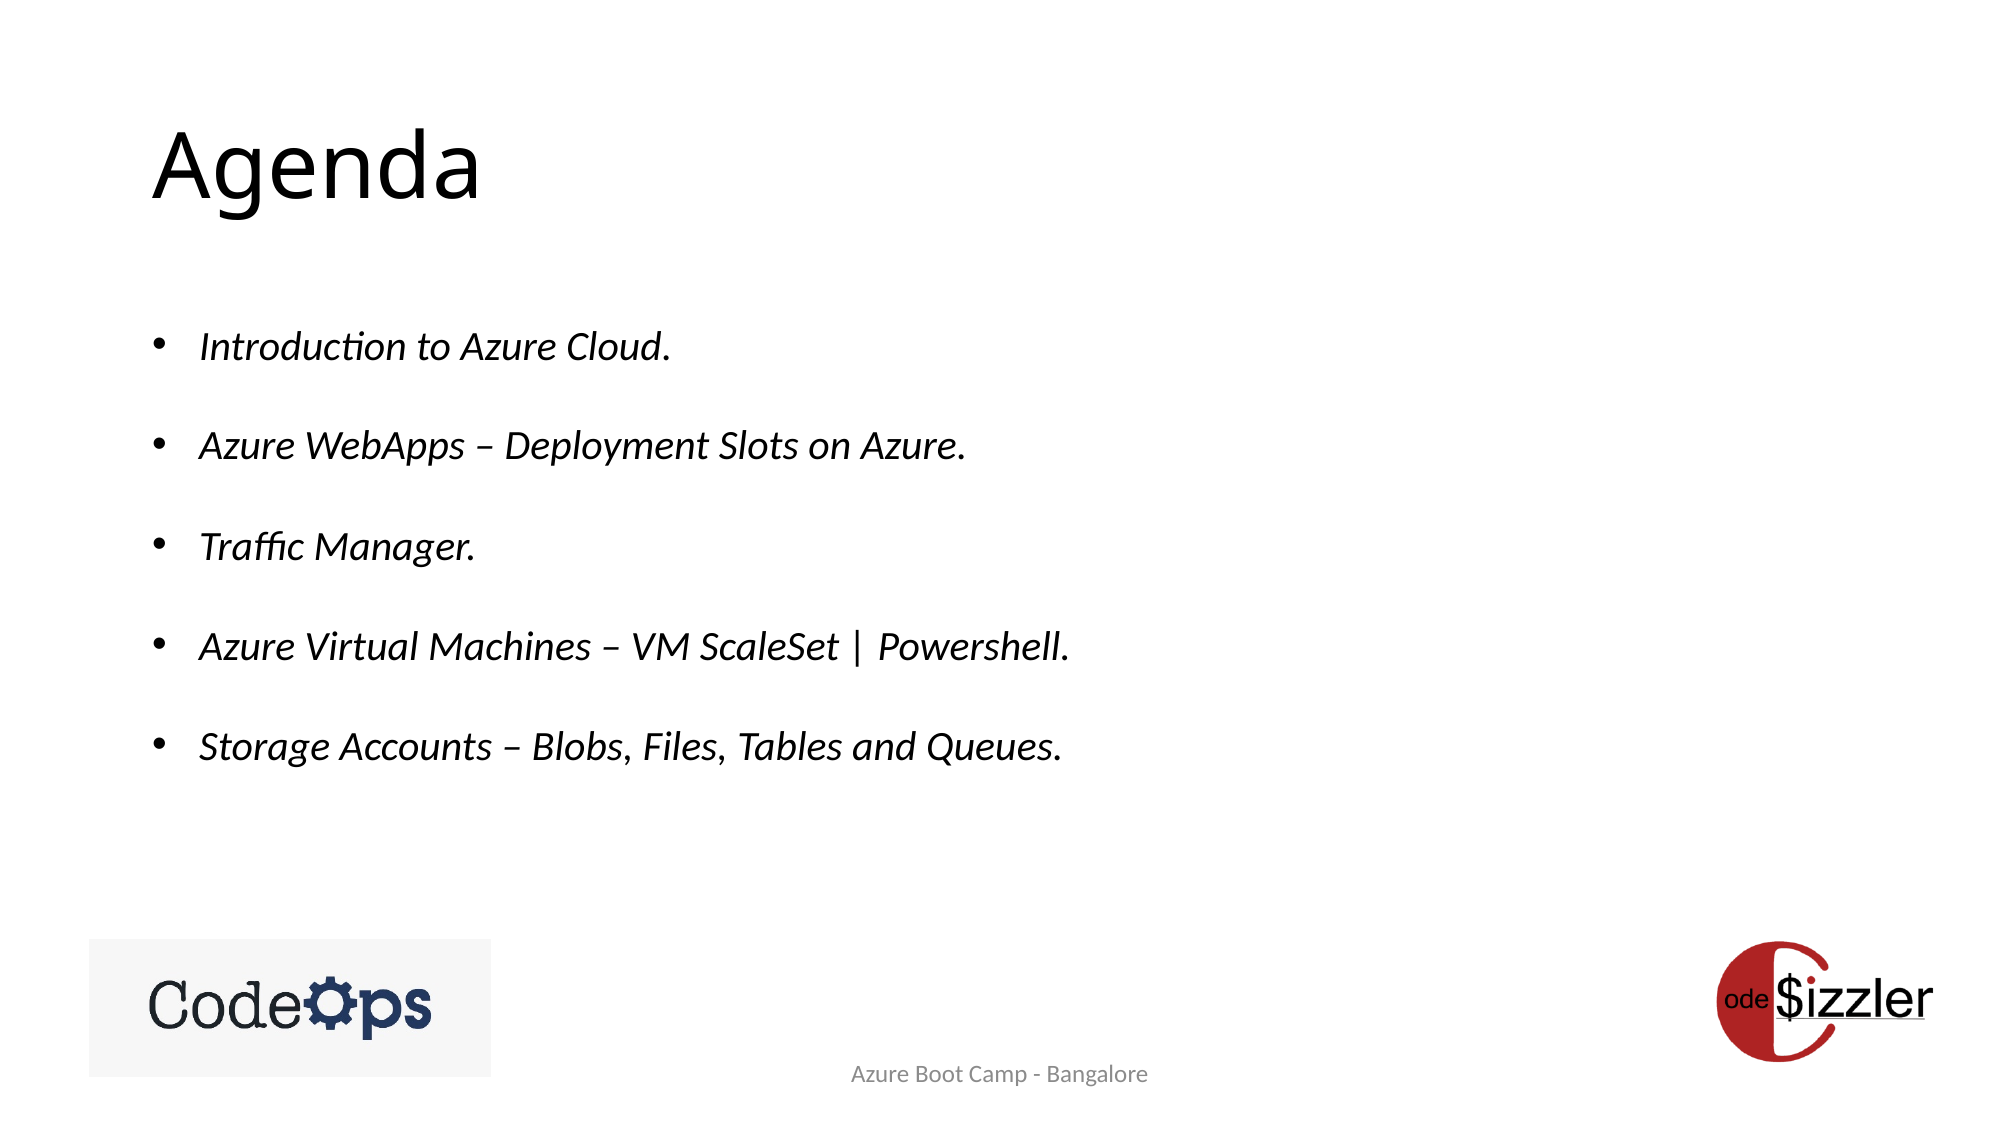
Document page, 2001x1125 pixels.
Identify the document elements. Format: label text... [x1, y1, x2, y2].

picture [89, 939, 491, 1077]
picture [1707, 890, 1942, 1125]
footer Azure Boot Camp - Bangalore [662, 1042, 1338, 1103]
text_box Introduction to Azure Cloud. Azure WebApps – Deployment Slots on Azure. Traffic Manager. Azure Virtual Machines – VM ScaleSet | Powershell. Storage Accounts – Blobs, Files, Tables and Queues. [137, 260, 1942, 776]
title Agenda [137, 59, 1863, 260]
